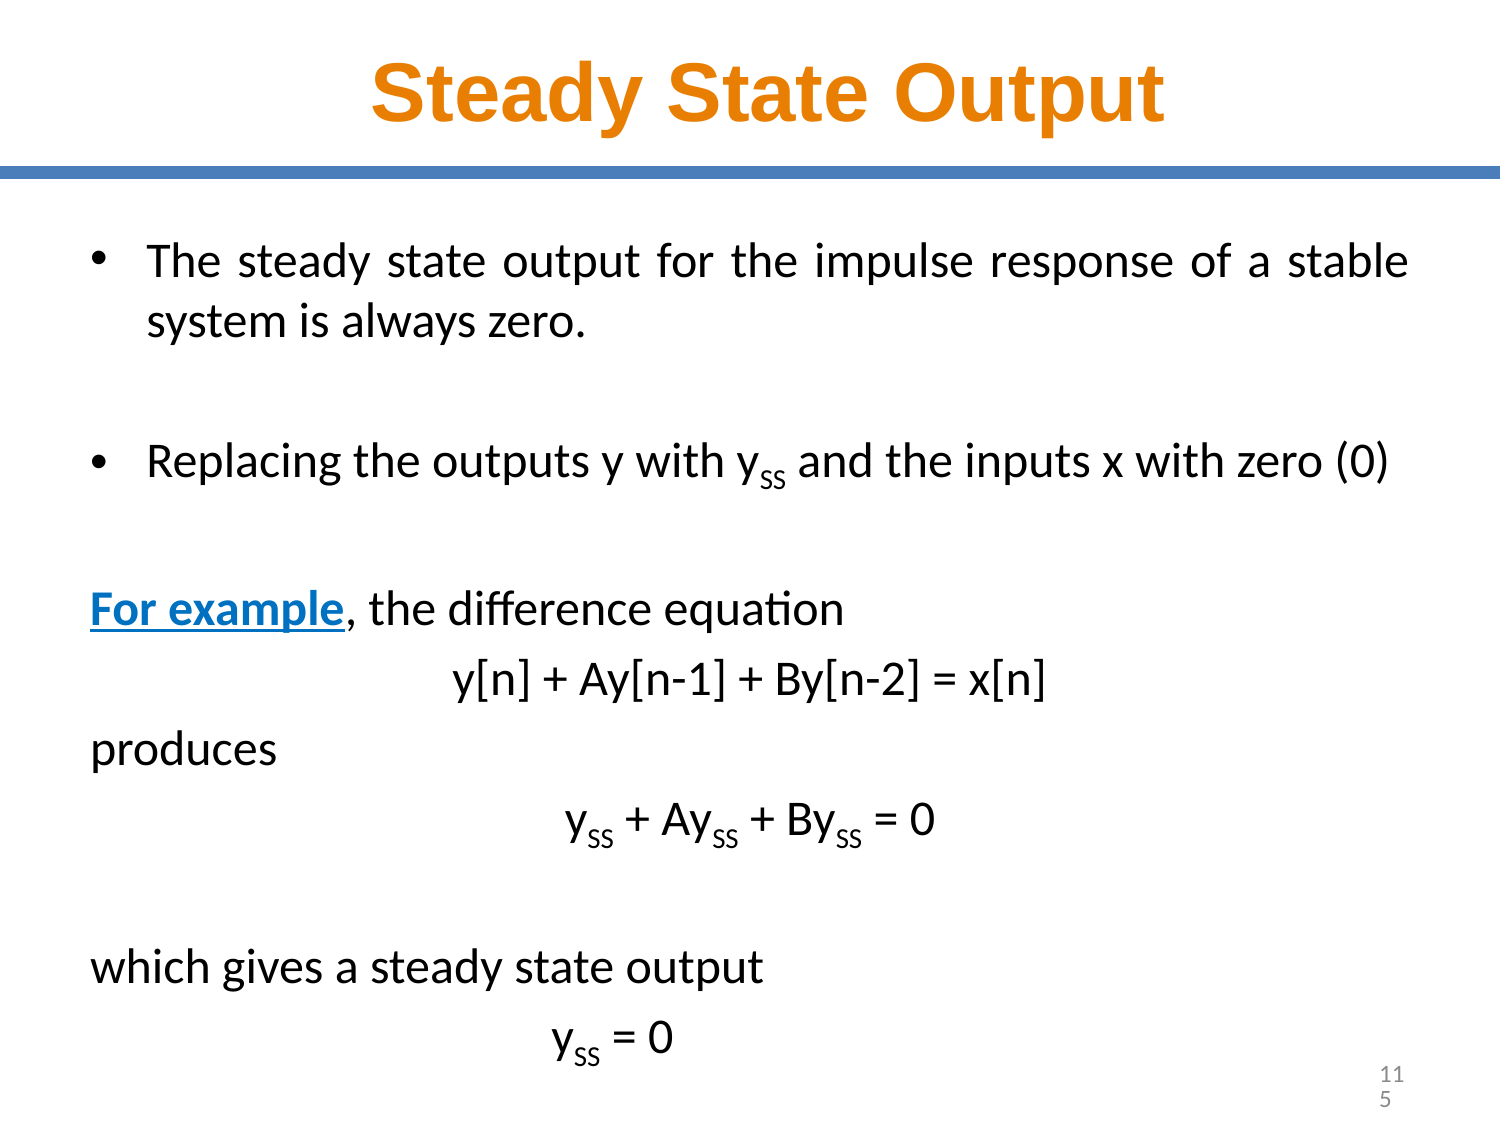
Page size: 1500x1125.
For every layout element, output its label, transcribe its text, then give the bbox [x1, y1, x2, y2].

title Steady State Output [75, 30, 1425, 161]
list The steady state output for the impulse response of a stable system is always zero. Replacing the outputs y with ySS and the inputs x with zero (0) For example, the difference equation y[n] + Ay[n-1] + By[n-2] = x[n] produces ySS + AySS + BySS = 0 which gives a steady state output ySS = 0 [75, 219, 1425, 1103]
slide_number 115 [1364, 1042, 1425, 1103]
